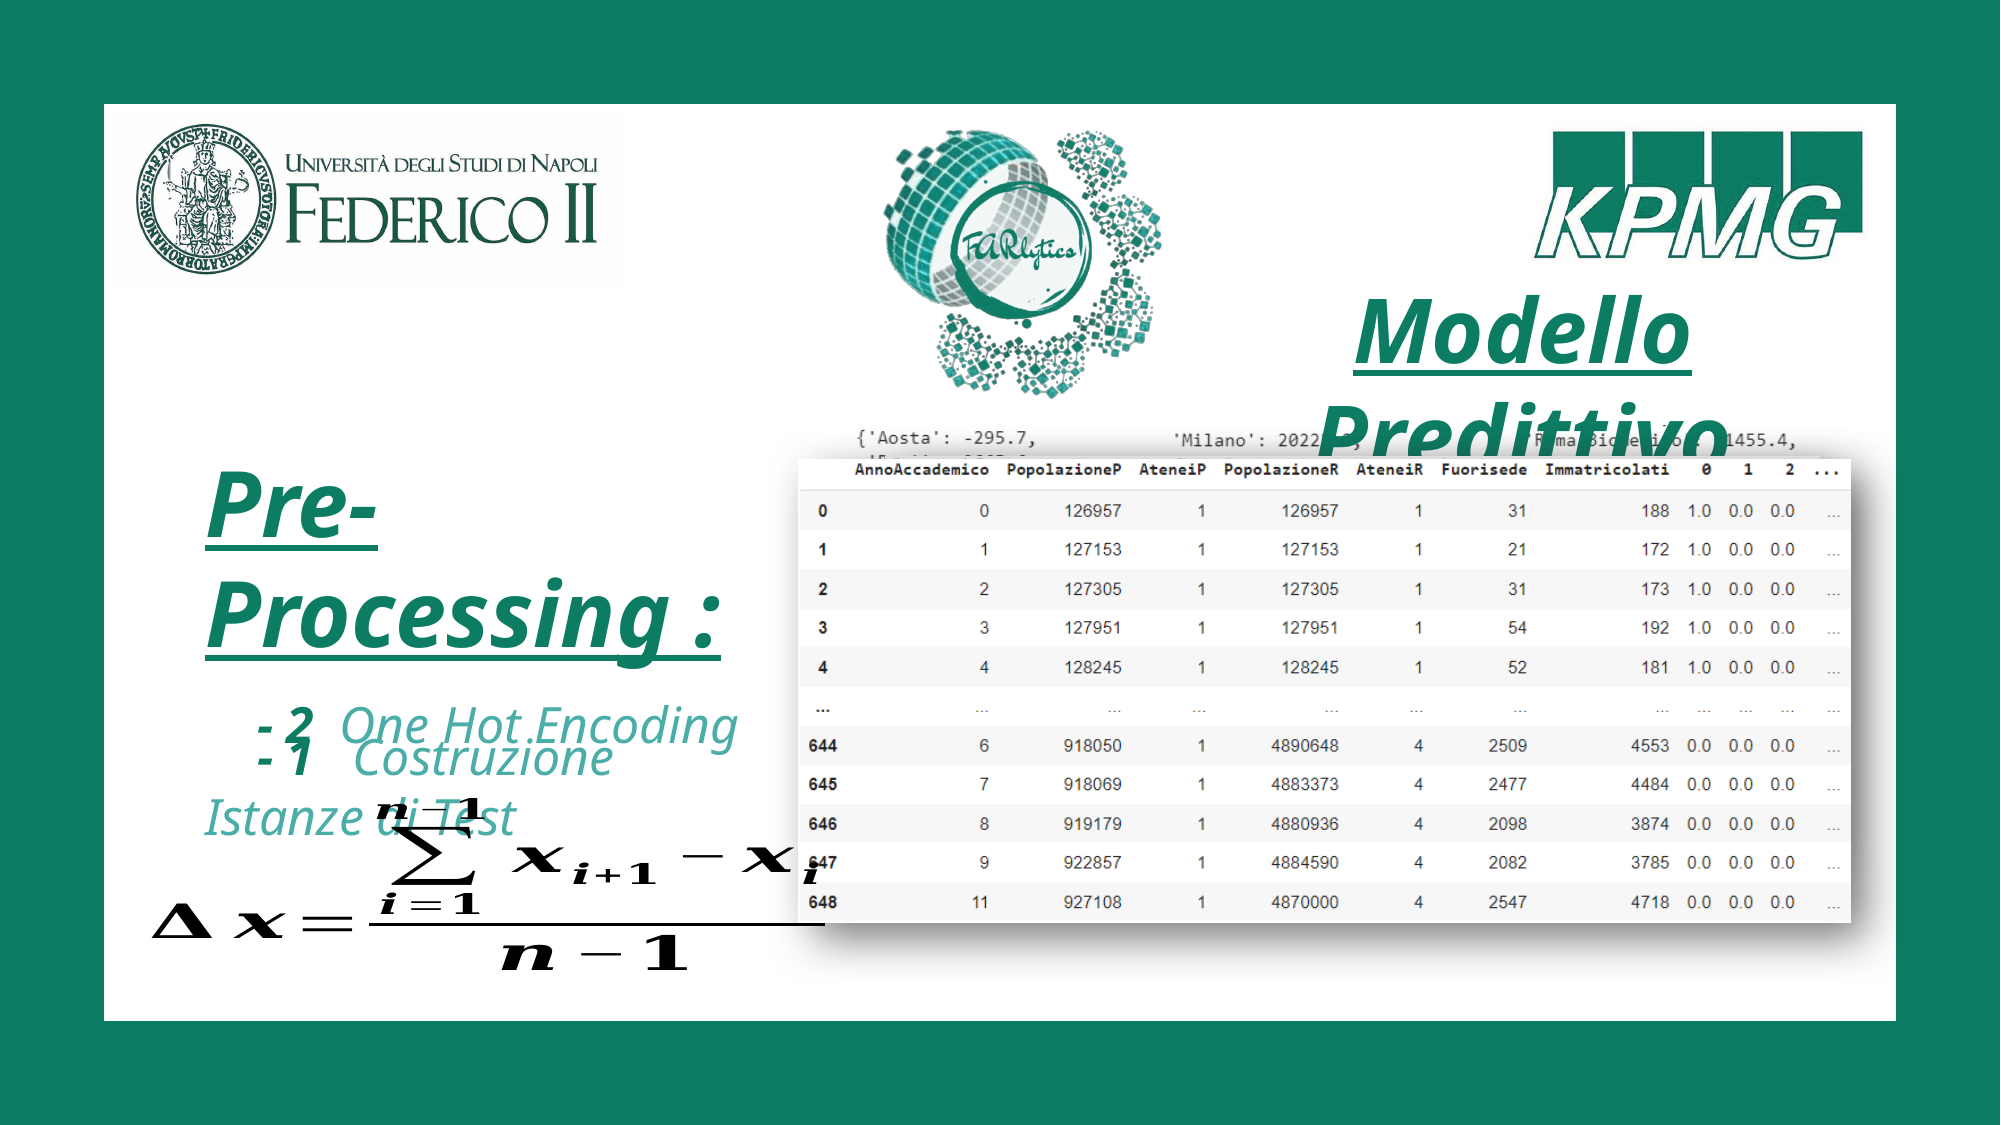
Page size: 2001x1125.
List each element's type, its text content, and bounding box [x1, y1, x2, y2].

picture [798, 425, 1863, 923]
text_box [0, 0, 2000, 1125]
text_box Pre-Processing : - 1 Costruzione Istanze di Test [190, 761, 781, 854]
text_box Modello Predittivo [1141, 266, 1904, 496]
picture [1522, 123, 1876, 267]
picture [112, 108, 621, 290]
picture [869, 116, 1163, 417]
text_box - 2 One Hot Encoding [190, 686, 781, 761]
text_box Pre-Processing : - 1 Costruzione Istanze di Test [190, 438, 781, 686]
